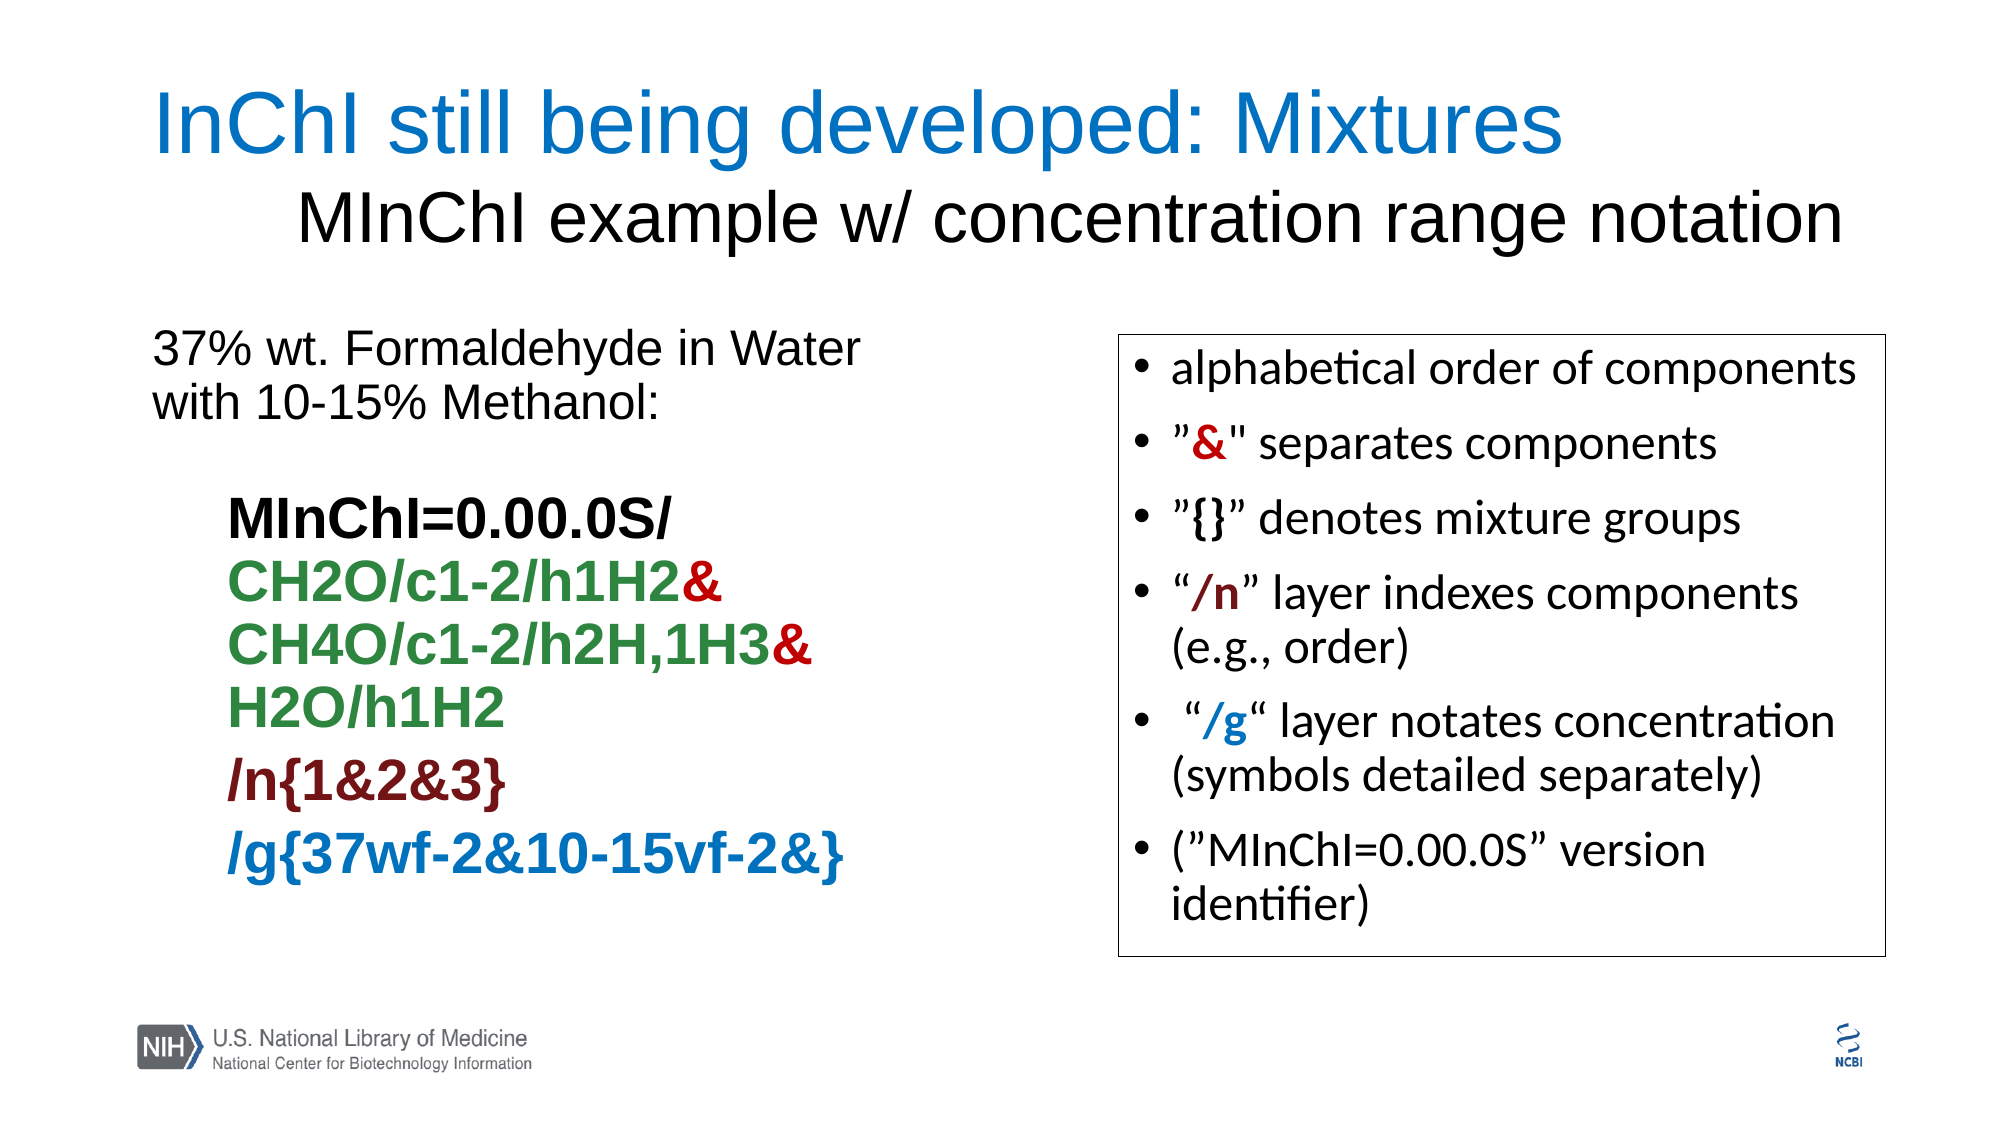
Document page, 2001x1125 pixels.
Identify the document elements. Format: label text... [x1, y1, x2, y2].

text_box alphabetical order of components ”&" separates components ”{}” denotes mixture groups “/n” layer indexes components (e.g., order) “/g“ layer notates concentration (symbols detailed separately) (”MInChI=0.00.0S” version identifier) [1118, 334, 1886, 957]
list 37% wt. Formaldehyde in Water with 10-15% Methanol: MInChI=0.00.0S/ CH2O/c1-2/h1H2& CH4O/c1-2/h2H,1H3& H2O/h1H2 /n{1&2&3} /g{37wf-2&10-15vf-2&} [137, 315, 1863, 960]
title InChI still being developed: Mixtures MInChI example w/ concentration range notation [137, 59, 1863, 278]
